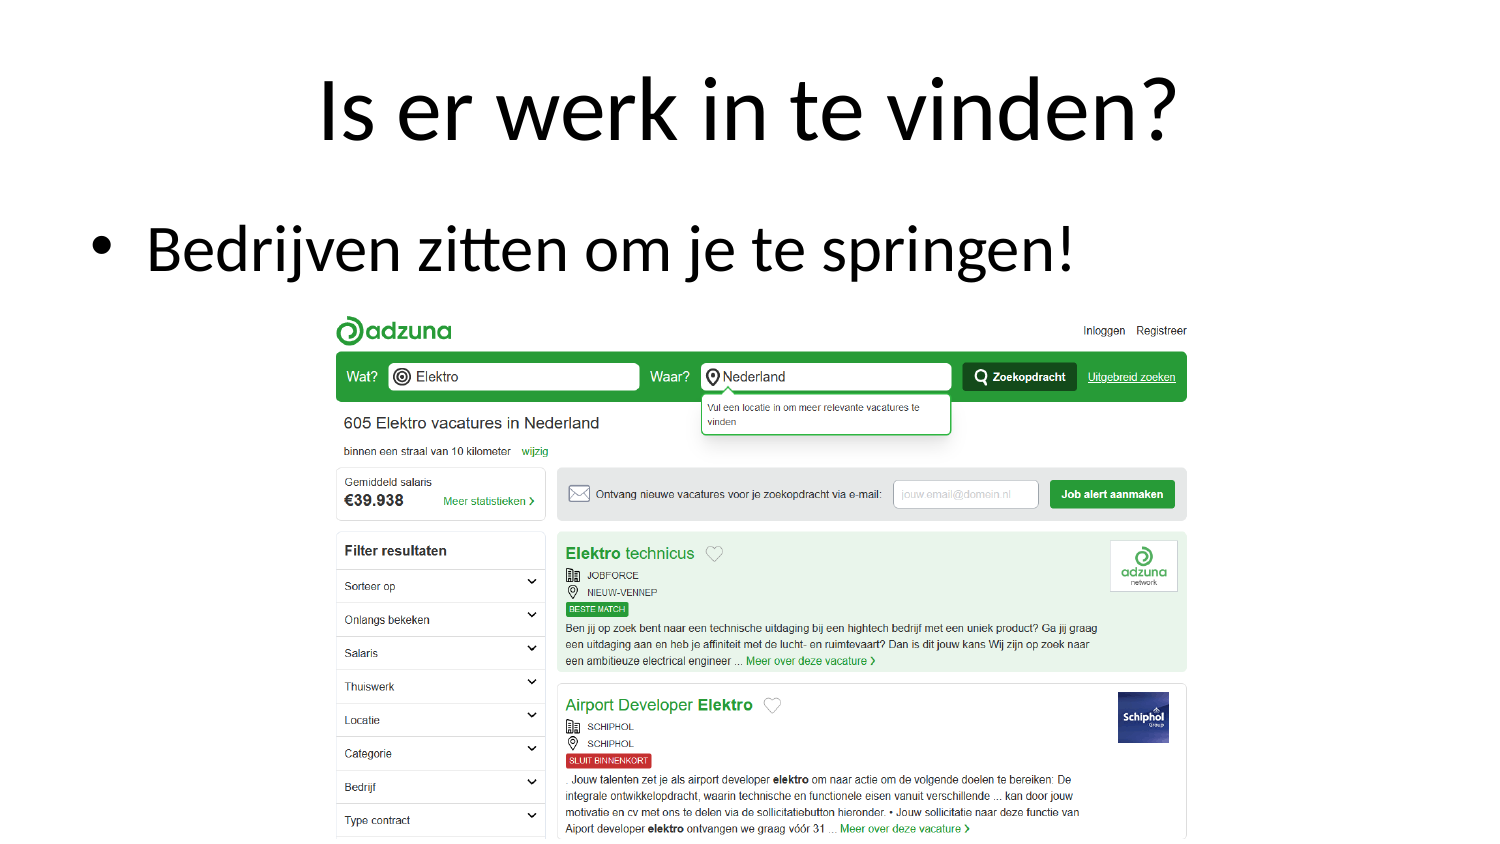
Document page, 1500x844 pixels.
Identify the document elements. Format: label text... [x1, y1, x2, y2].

picture [324, 315, 1193, 839]
title Is er werk in te vinden? [75, 33, 1425, 175]
list Bedrijven zitten om je te springen! [75, 196, 1425, 754]
